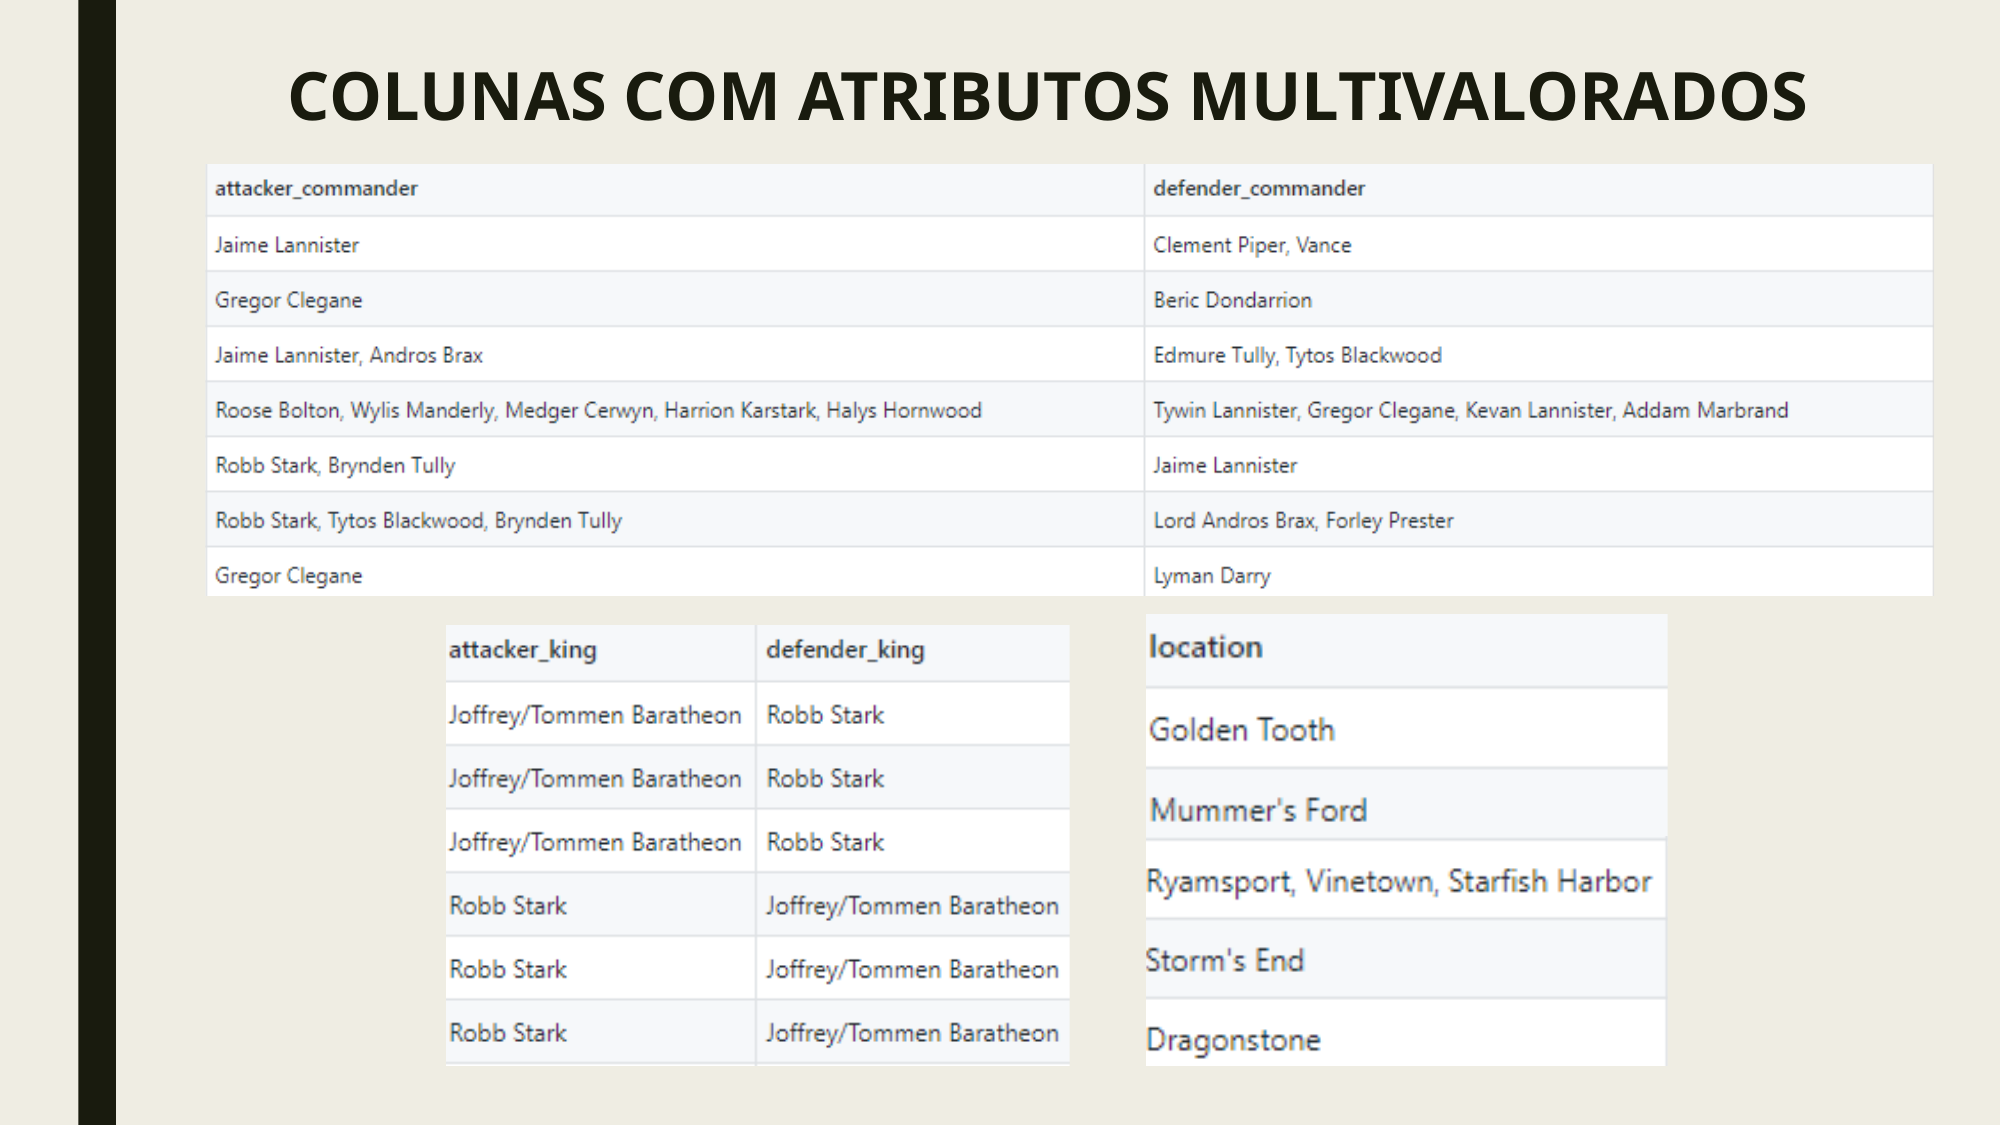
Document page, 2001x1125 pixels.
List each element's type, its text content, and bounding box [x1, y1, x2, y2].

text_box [1146, 614, 1668, 1066]
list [446, 625, 1070, 1066]
title COLUNAS COM ATRIBUTOS MULTIVALORADOS [261, 55, 1837, 164]
picture [205, 164, 1935, 596]
